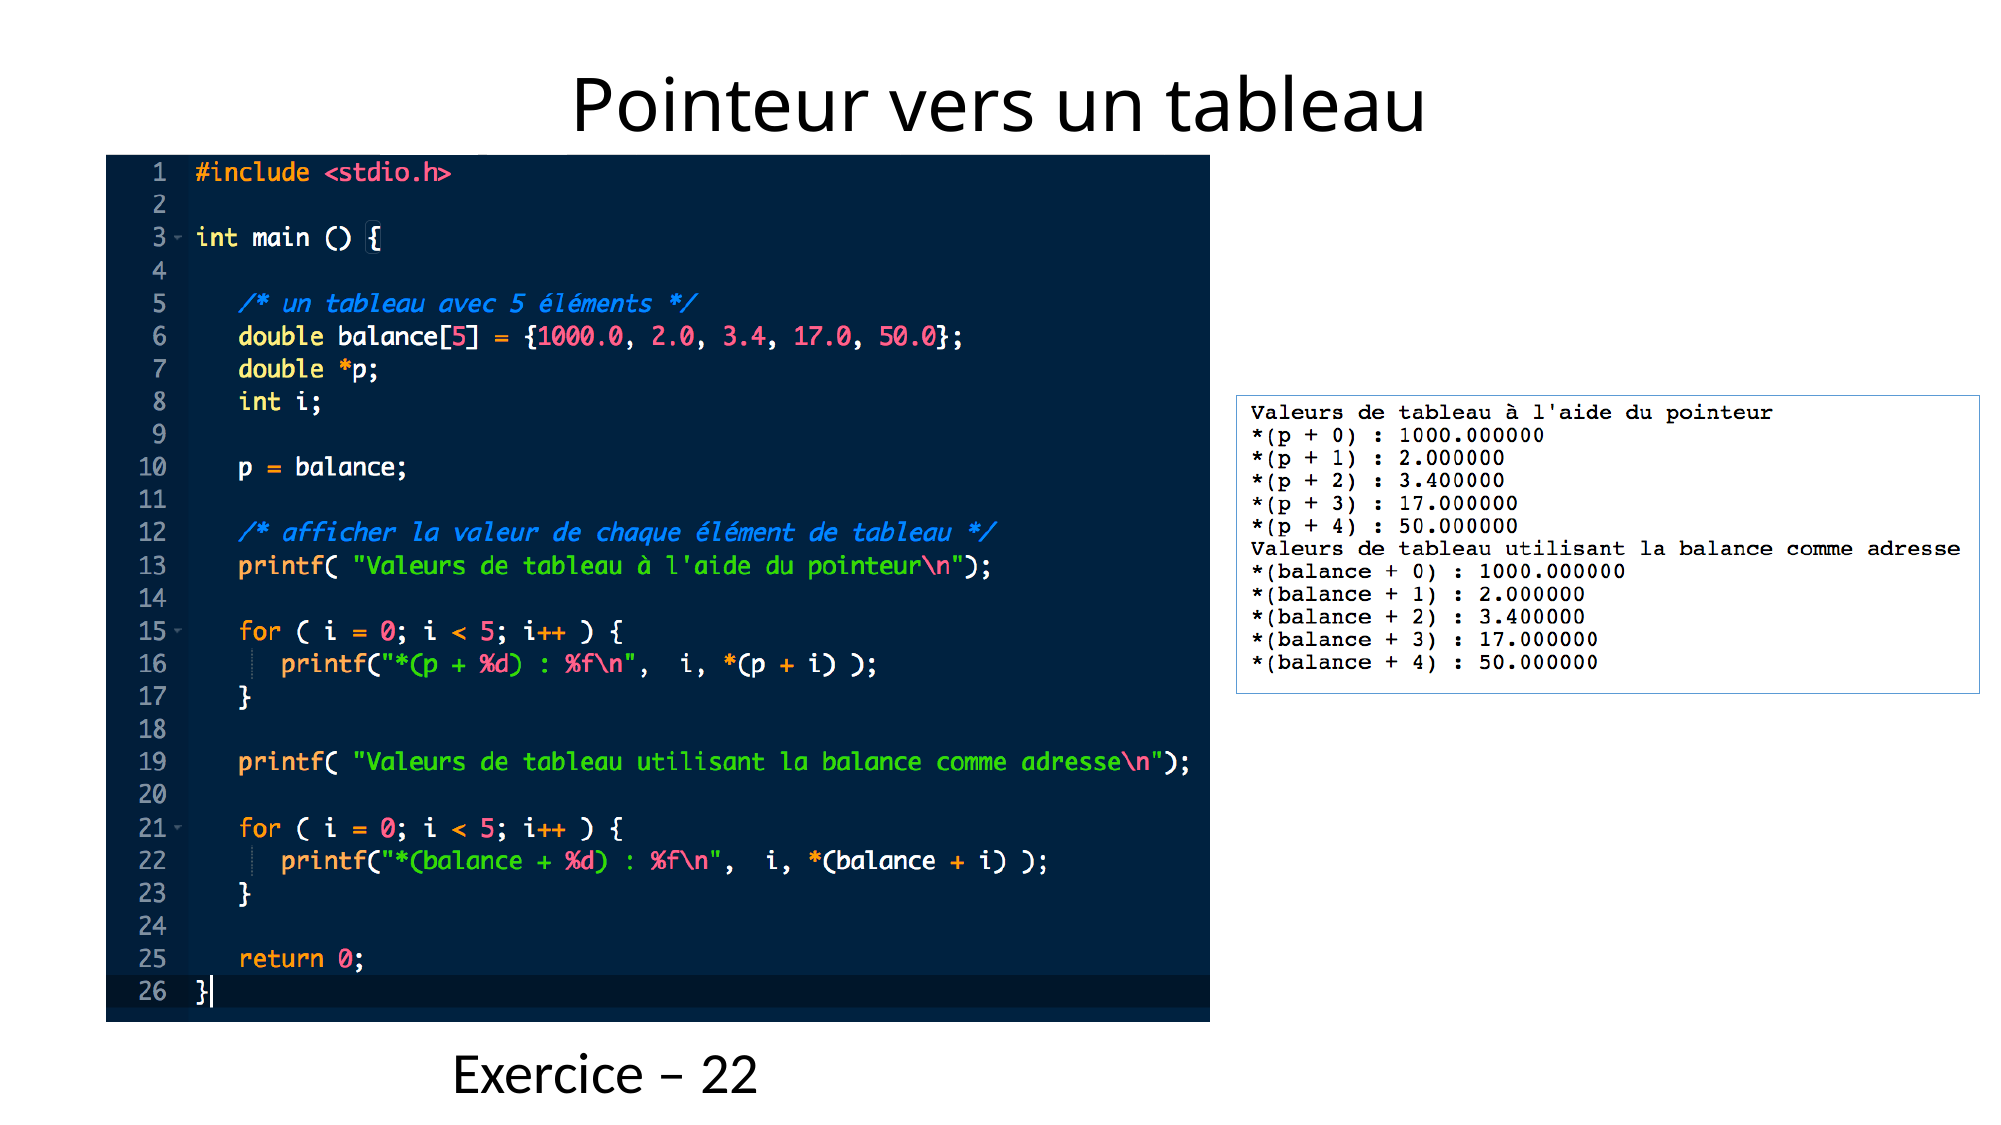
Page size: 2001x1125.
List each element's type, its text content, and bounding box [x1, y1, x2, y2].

picture [106, 154, 1211, 1022]
picture [1236, 395, 1981, 694]
text_box Exercice – 22 [437, 1030, 962, 1113]
text_box Pointeur vers un tableau [137, 59, 1863, 155]
